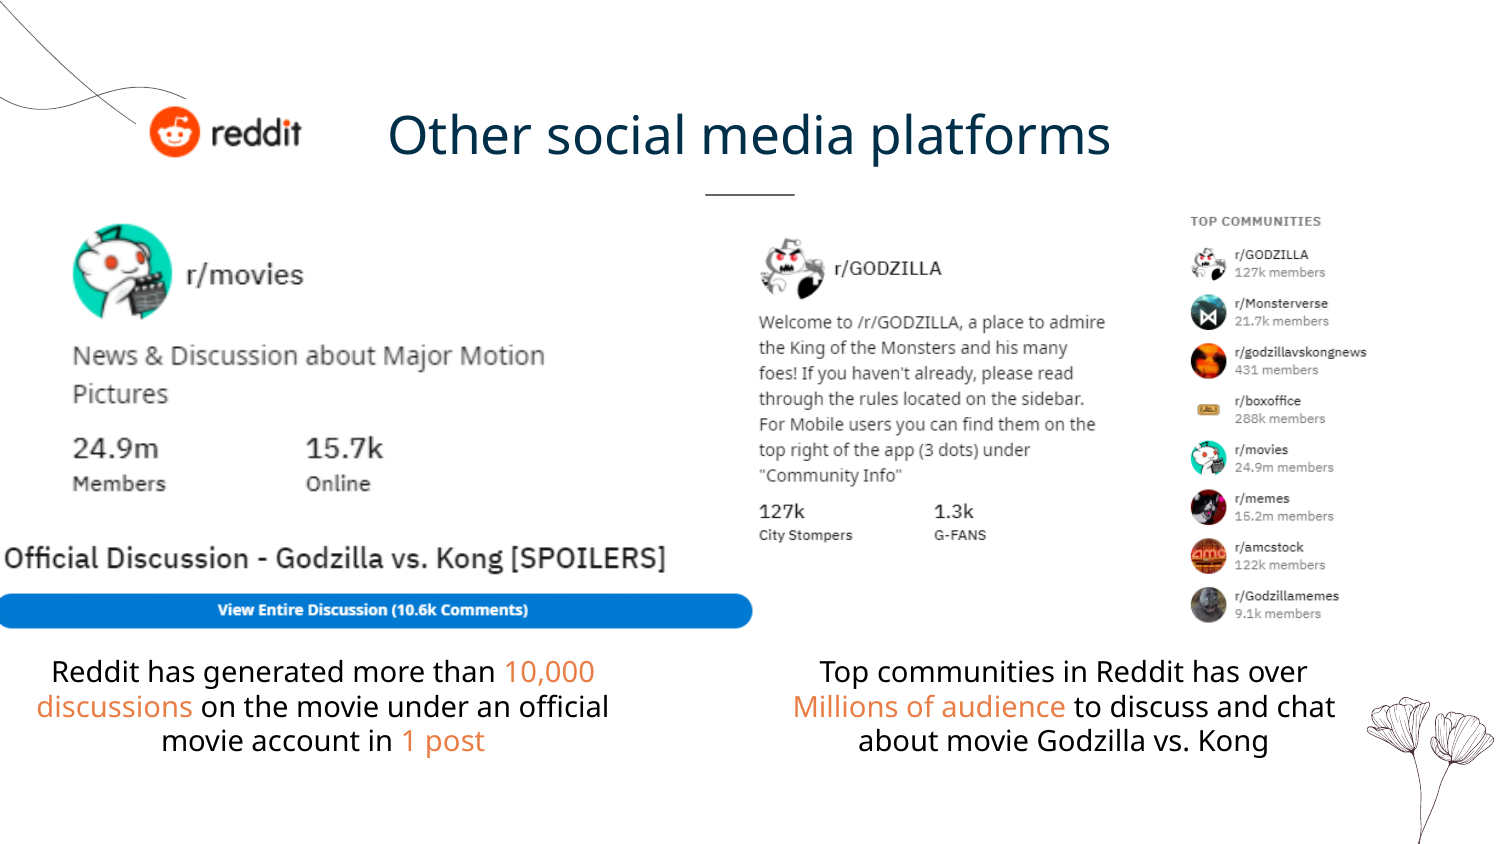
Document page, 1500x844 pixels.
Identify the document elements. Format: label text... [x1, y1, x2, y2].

text_box Top communities in Reddit has over Millions of audience to discuss and chat about movie Godzilla vs. Kong [758, 637, 1371, 773]
picture [136, 99, 322, 168]
picture [0, 207, 759, 635]
title Other social media platforms [118, 86, 1382, 181]
text_box Reddit has generated more than 10,000 discussions on the movie under an official movie account in 1 post [17, 644, 630, 773]
picture [749, 230, 1116, 551]
picture [1180, 207, 1408, 637]
